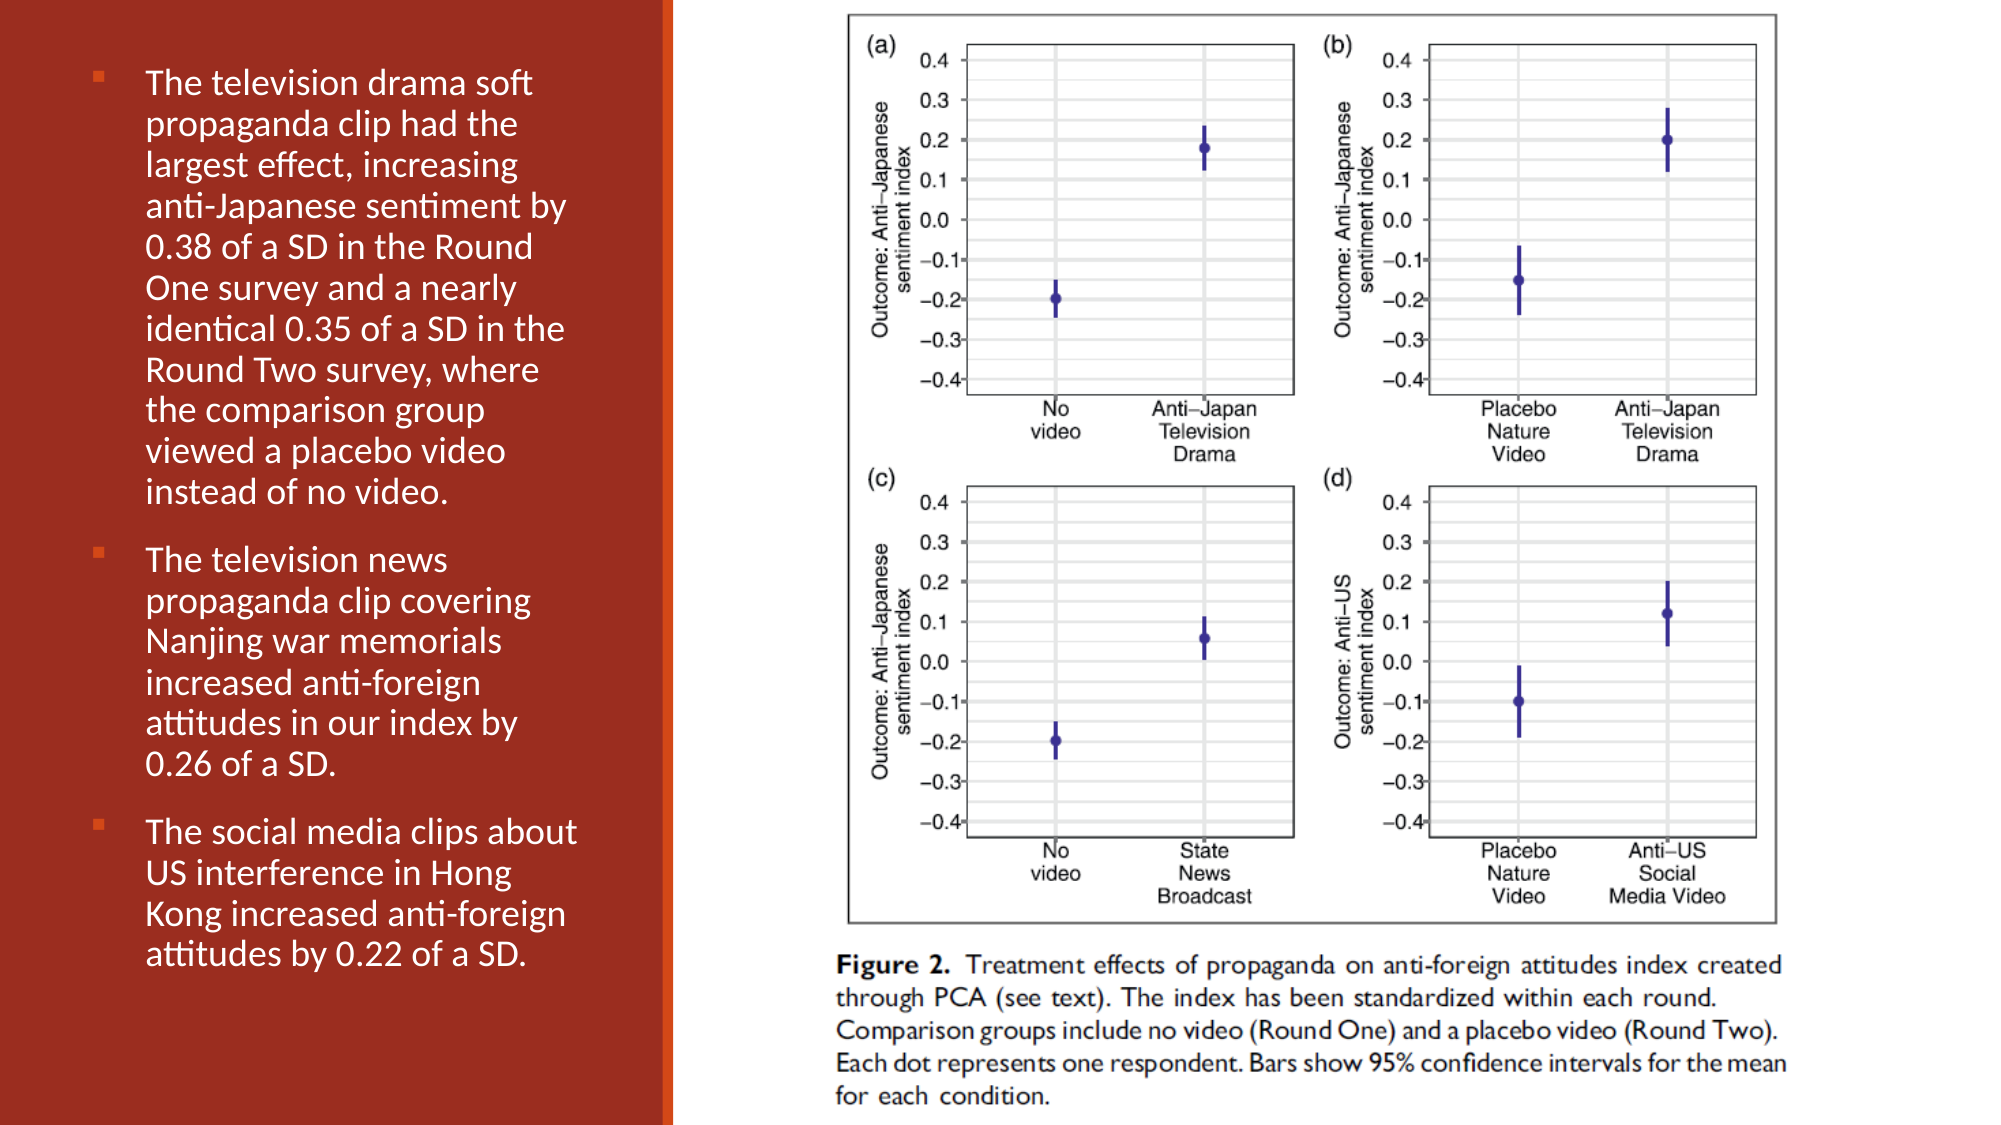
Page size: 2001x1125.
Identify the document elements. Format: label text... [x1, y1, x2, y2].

picture [828, 0, 1798, 1125]
list The television drama soft propaganda clip had the largest effect, increasing anti-Japanese sentiment by 0.38 of a SD in the Round One survey and a nearly identical 0.35 of a SD in the Round Two survey, where the comparison group viewed a placebo video instead of no video. The television news propaganda clip covering Nanjing war memorials increased anti-foreign attitudes in our index by 0.26 of a SD. The social media clips about US interference in Hong Kong increased anti-foreign attitudes by 0.22 of a SD. [75, 55, 600, 1035]
